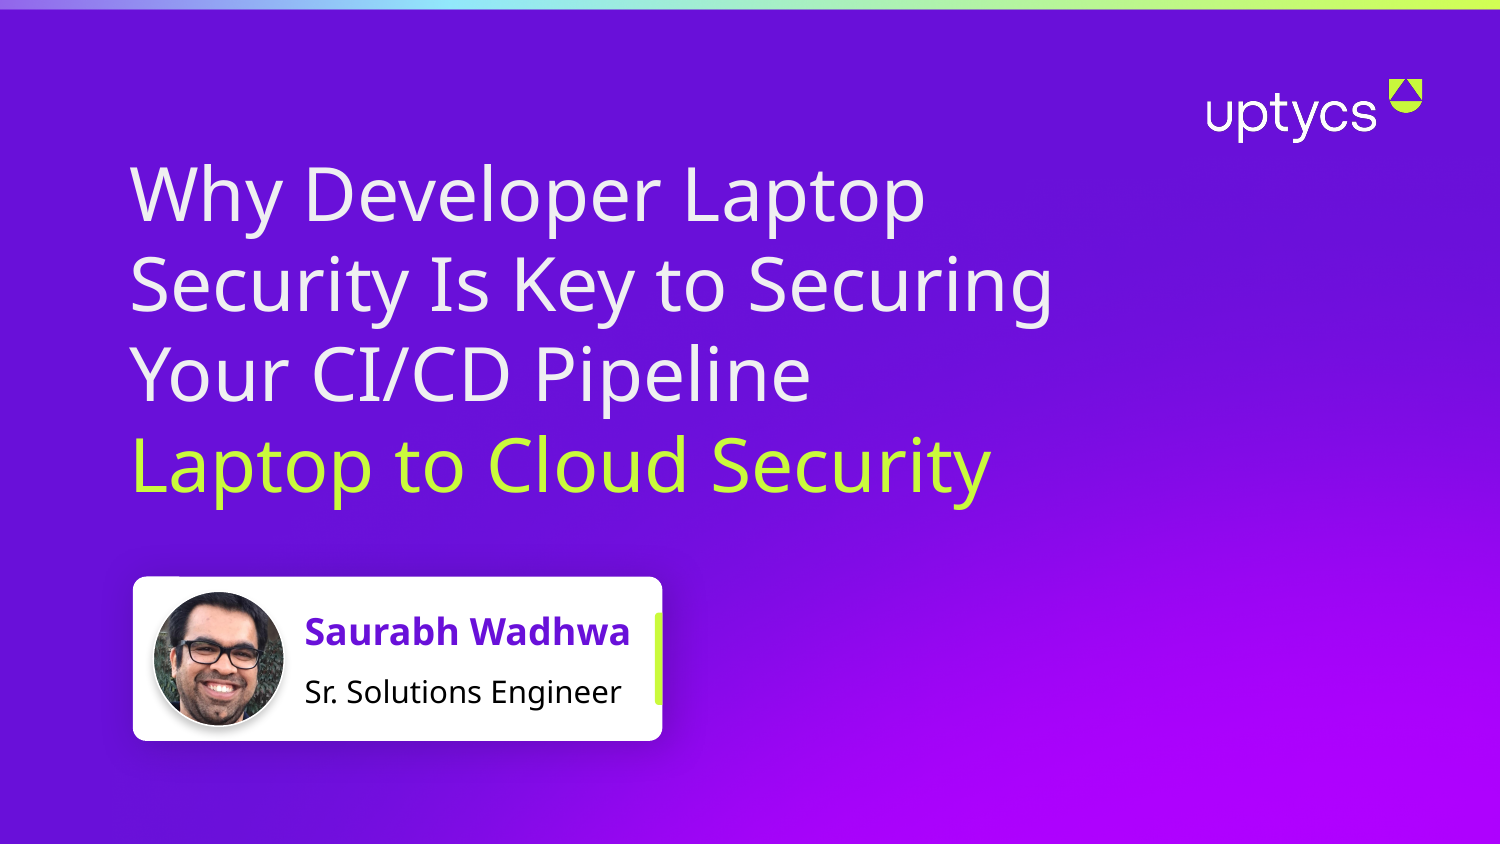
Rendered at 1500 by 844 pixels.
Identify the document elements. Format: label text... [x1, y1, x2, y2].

title Why Developer Laptop Security Is Key to Securing Your CI/CD Pipeline [114, 257, 1183, 402]
text_box [659, 612, 663, 705]
picture [0, 0, 1500, 844]
subtitle Laptop to Cloud Security [114, 402, 1386, 577]
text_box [304, 607, 656, 711]
text_box [132, 576, 663, 741]
